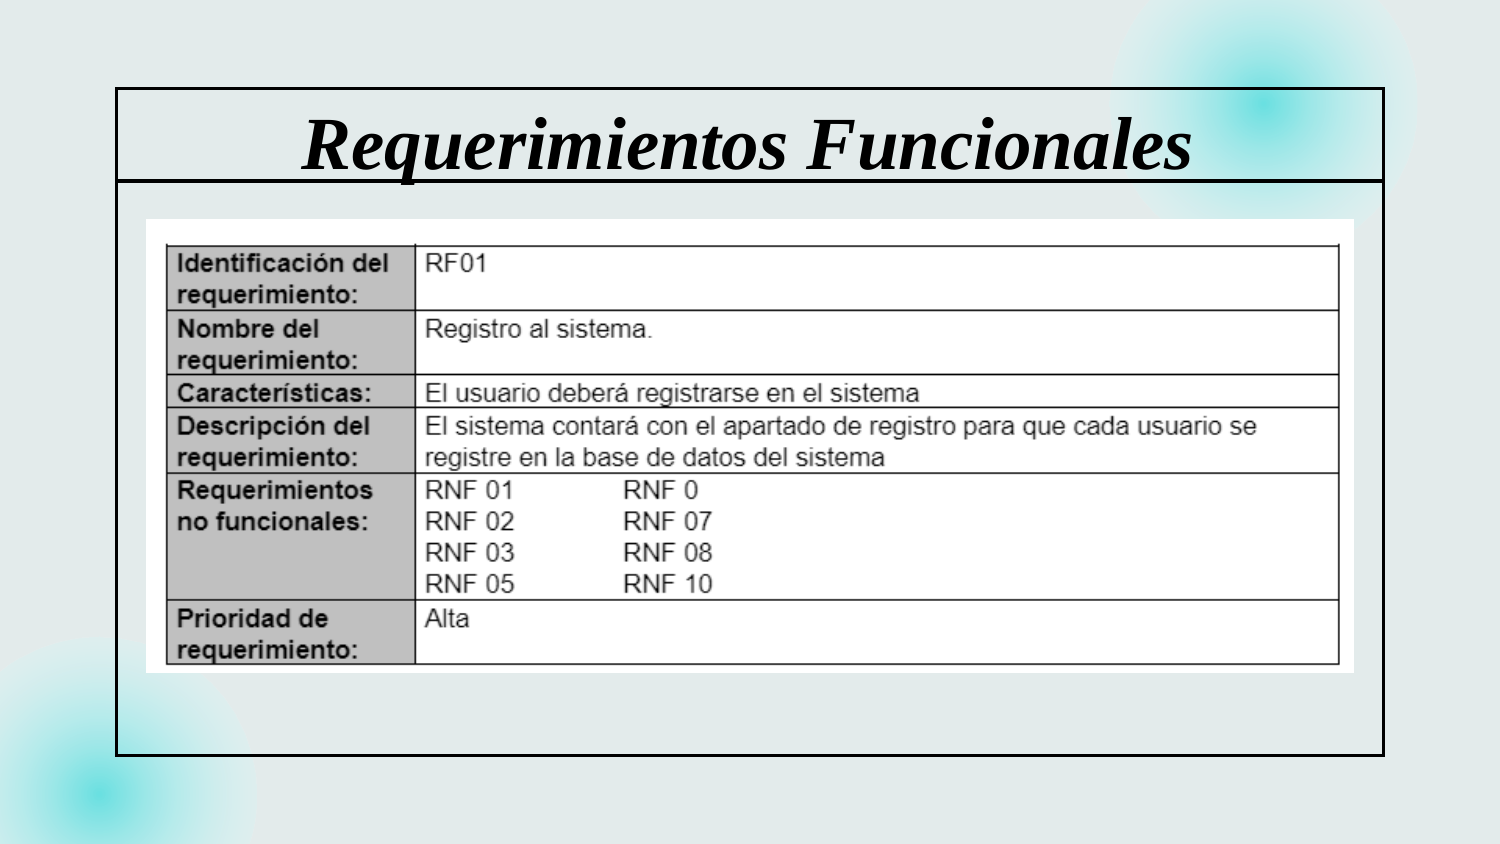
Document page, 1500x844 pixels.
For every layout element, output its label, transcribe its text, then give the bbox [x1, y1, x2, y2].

picture [145, 218, 1355, 673]
title Requerimientos Funcionales [112, 88, 1384, 192]
